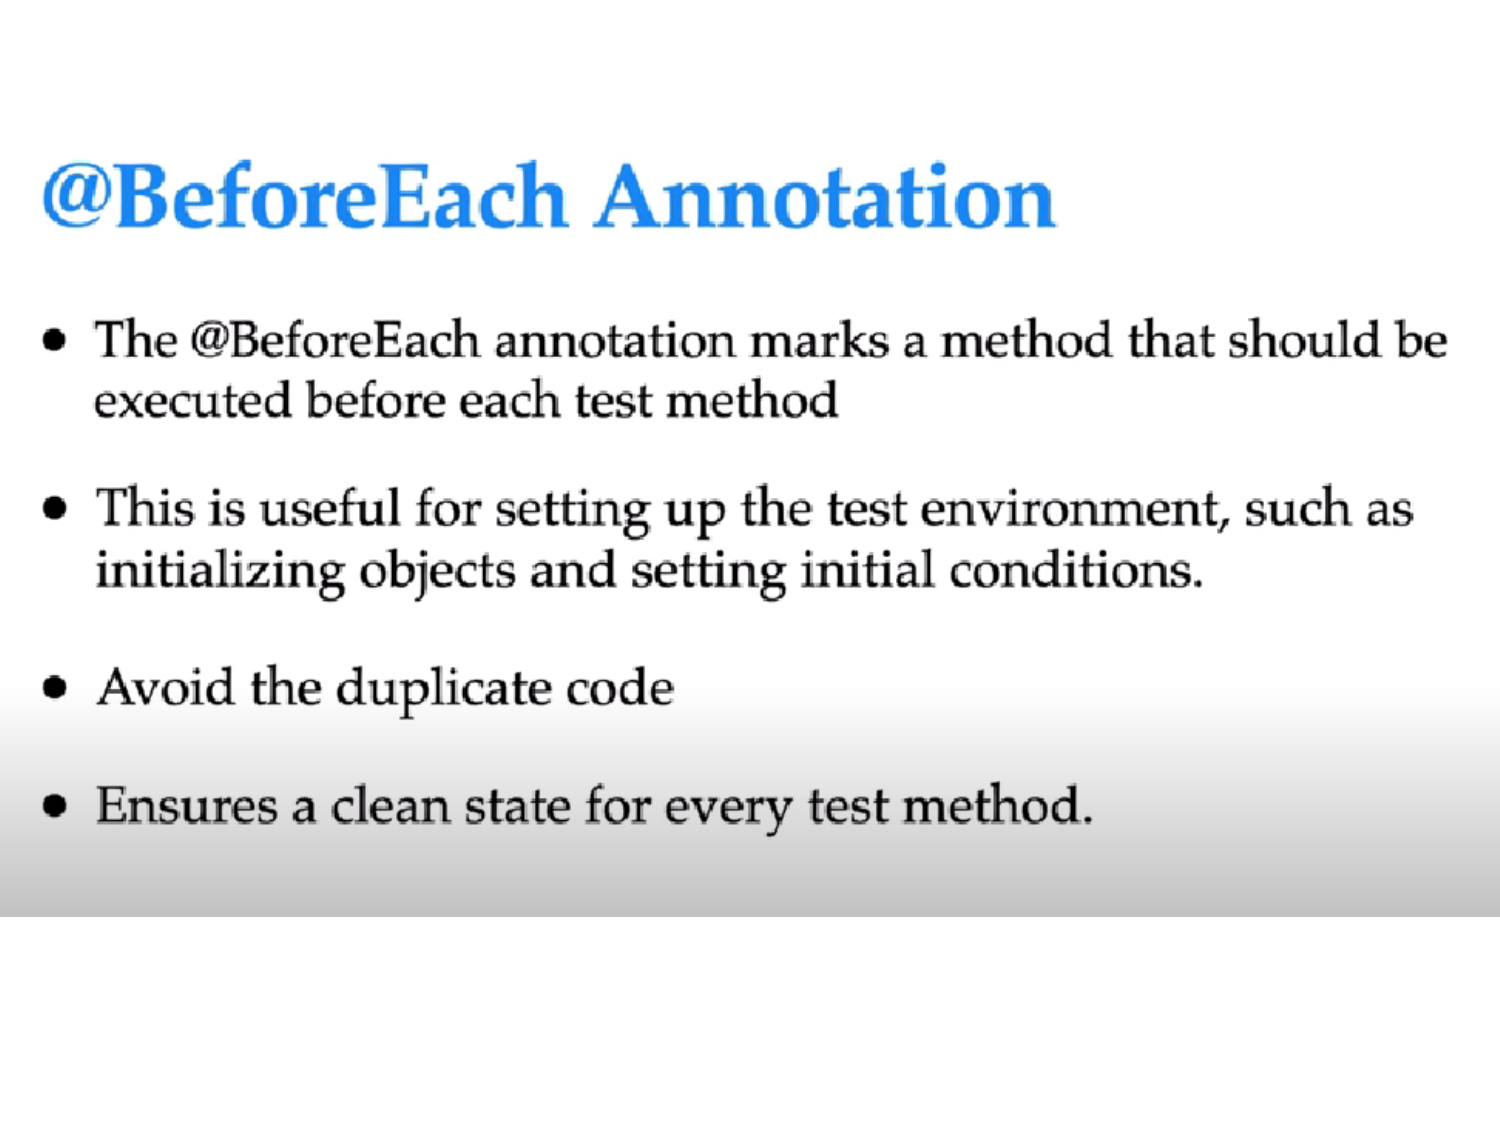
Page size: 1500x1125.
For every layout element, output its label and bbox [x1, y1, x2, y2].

picture [0, 136, 1500, 918]
